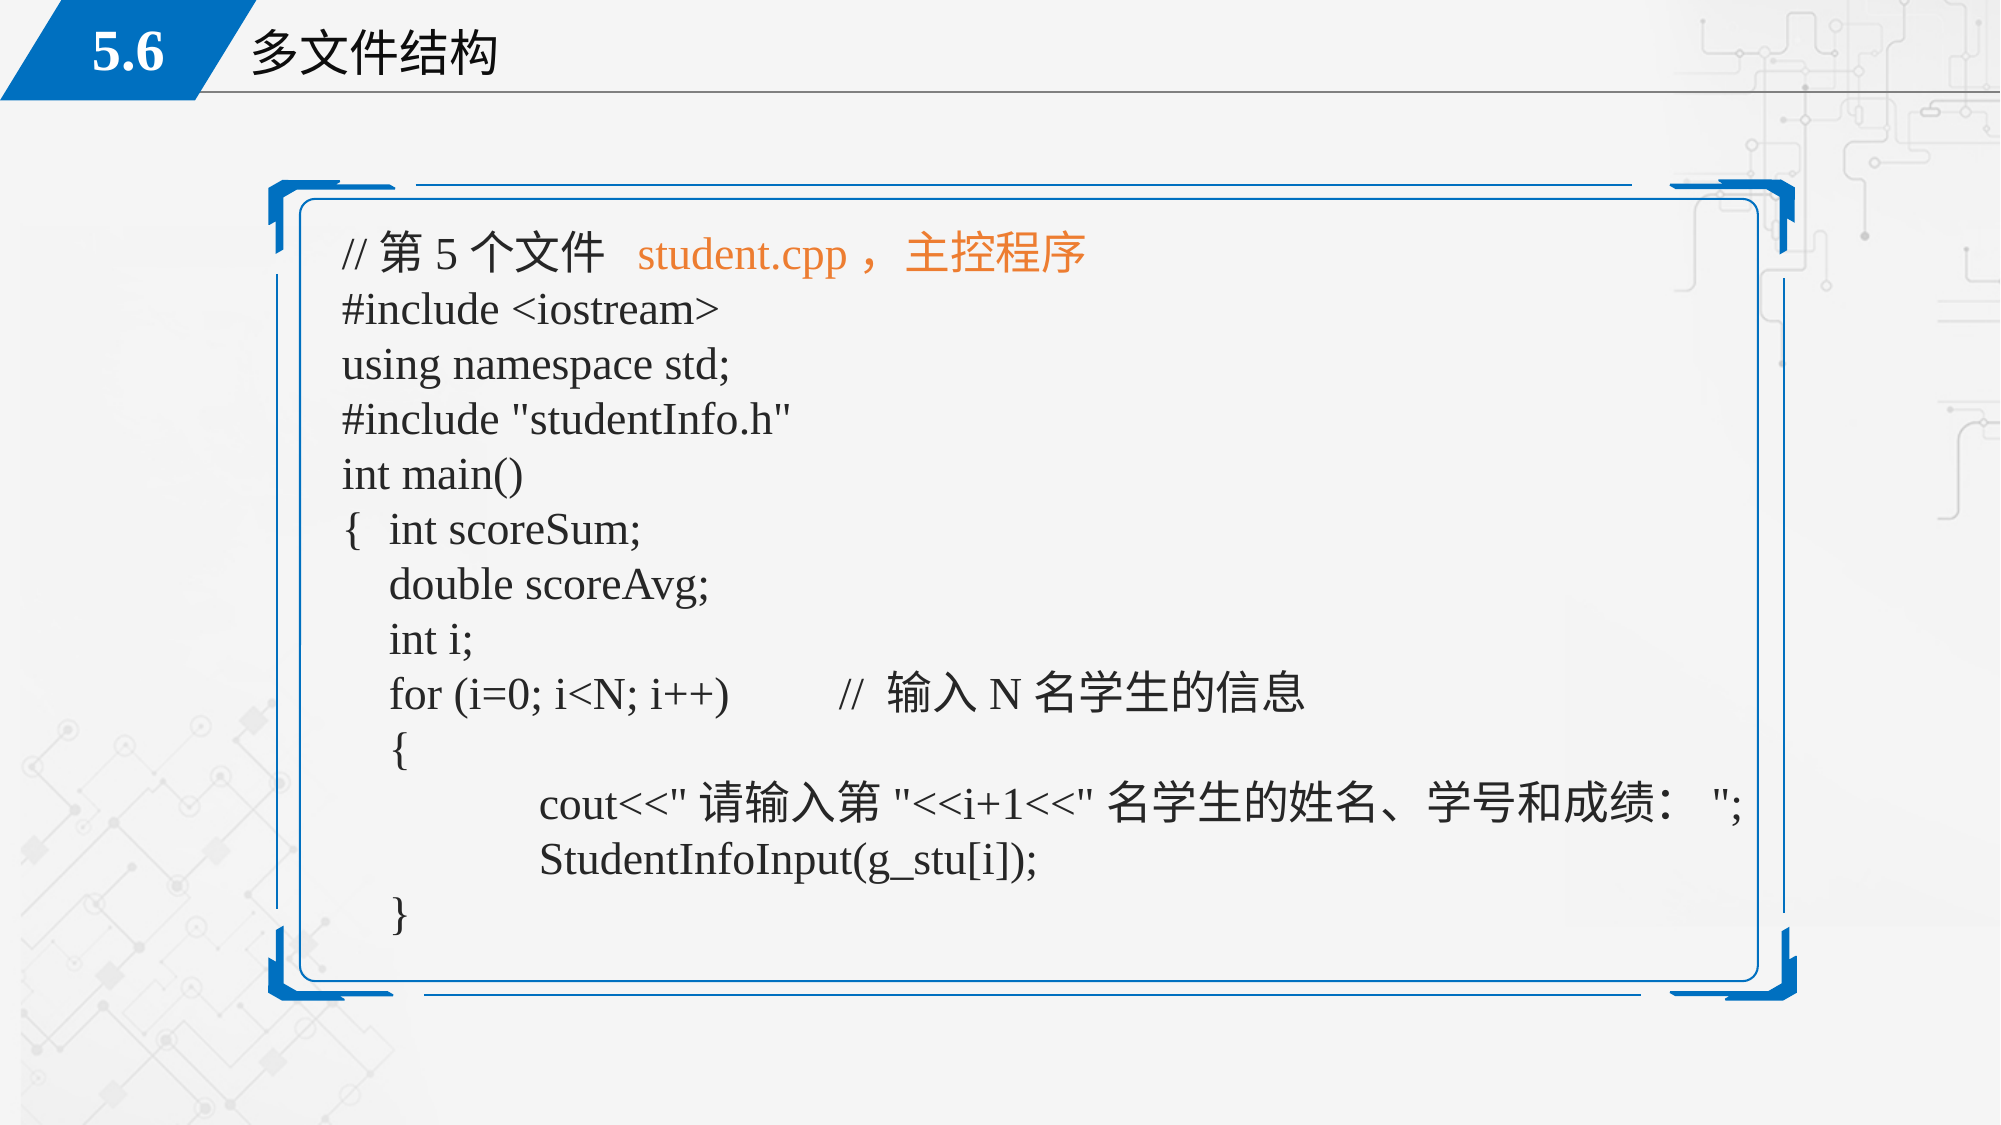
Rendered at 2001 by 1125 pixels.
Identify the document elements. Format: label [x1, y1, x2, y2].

text_box [223, 180, 1814, 1000]
picture [0, 0, 60, 98]
picture [0, 0, 2001, 1125]
